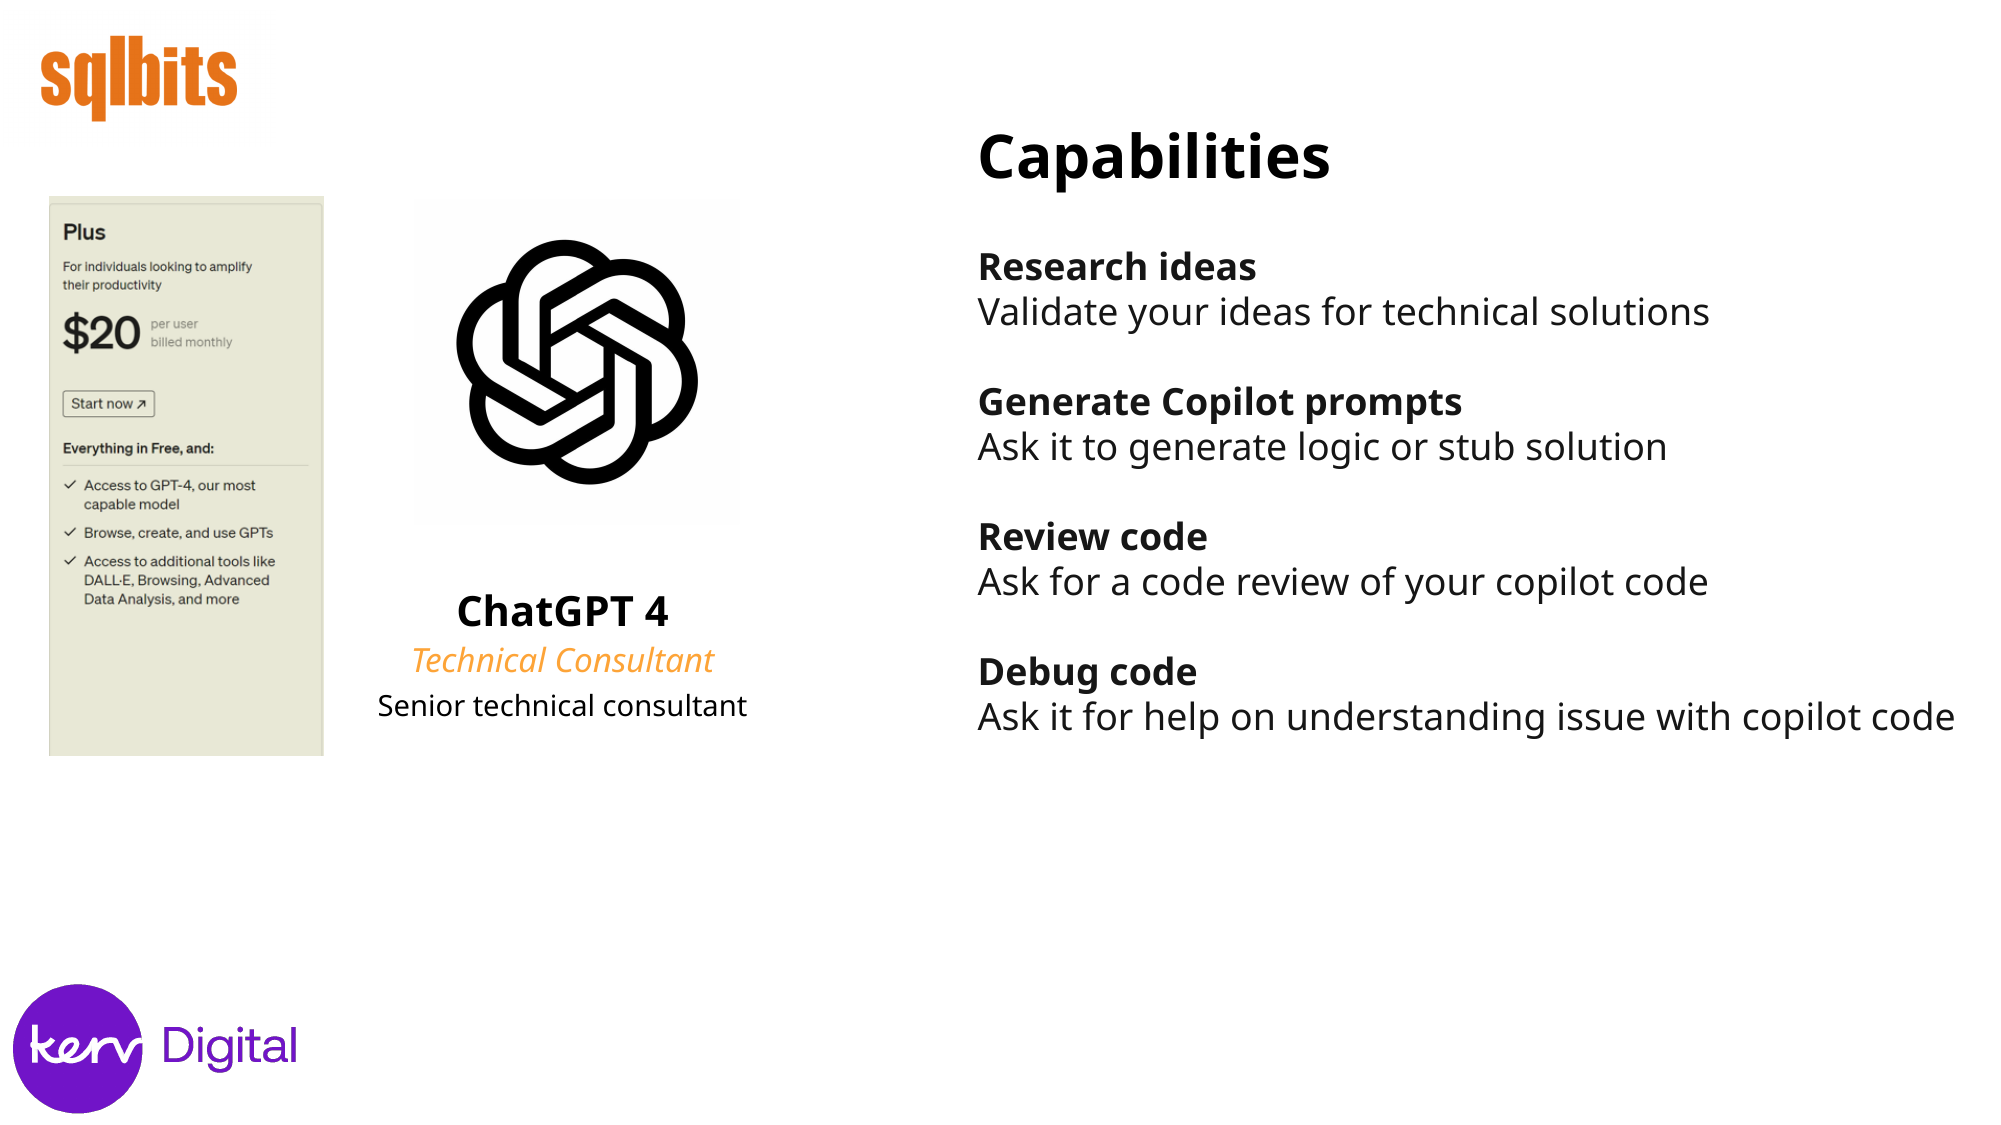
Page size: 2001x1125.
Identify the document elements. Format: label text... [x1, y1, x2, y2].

picture [12, 964, 402, 1125]
text_box Research ideas Validate your ideas for technical solutions Generate Copilot prompts Ask it to generate logic or stub solution Review code Ask for a code review of your copilot code Debug code Ask it for help on understanding issue with copilot code [962, 235, 2000, 926]
picture [49, 196, 324, 756]
text_box ChatGPT 4 [355, 584, 770, 635]
text_box Technical Consultant [355, 638, 770, 679]
picture [3, 10, 276, 147]
text_box Senior technical consultant [355, 687, 770, 723]
picture [414, 199, 740, 525]
text_box Capabilities [963, 111, 1963, 199]
